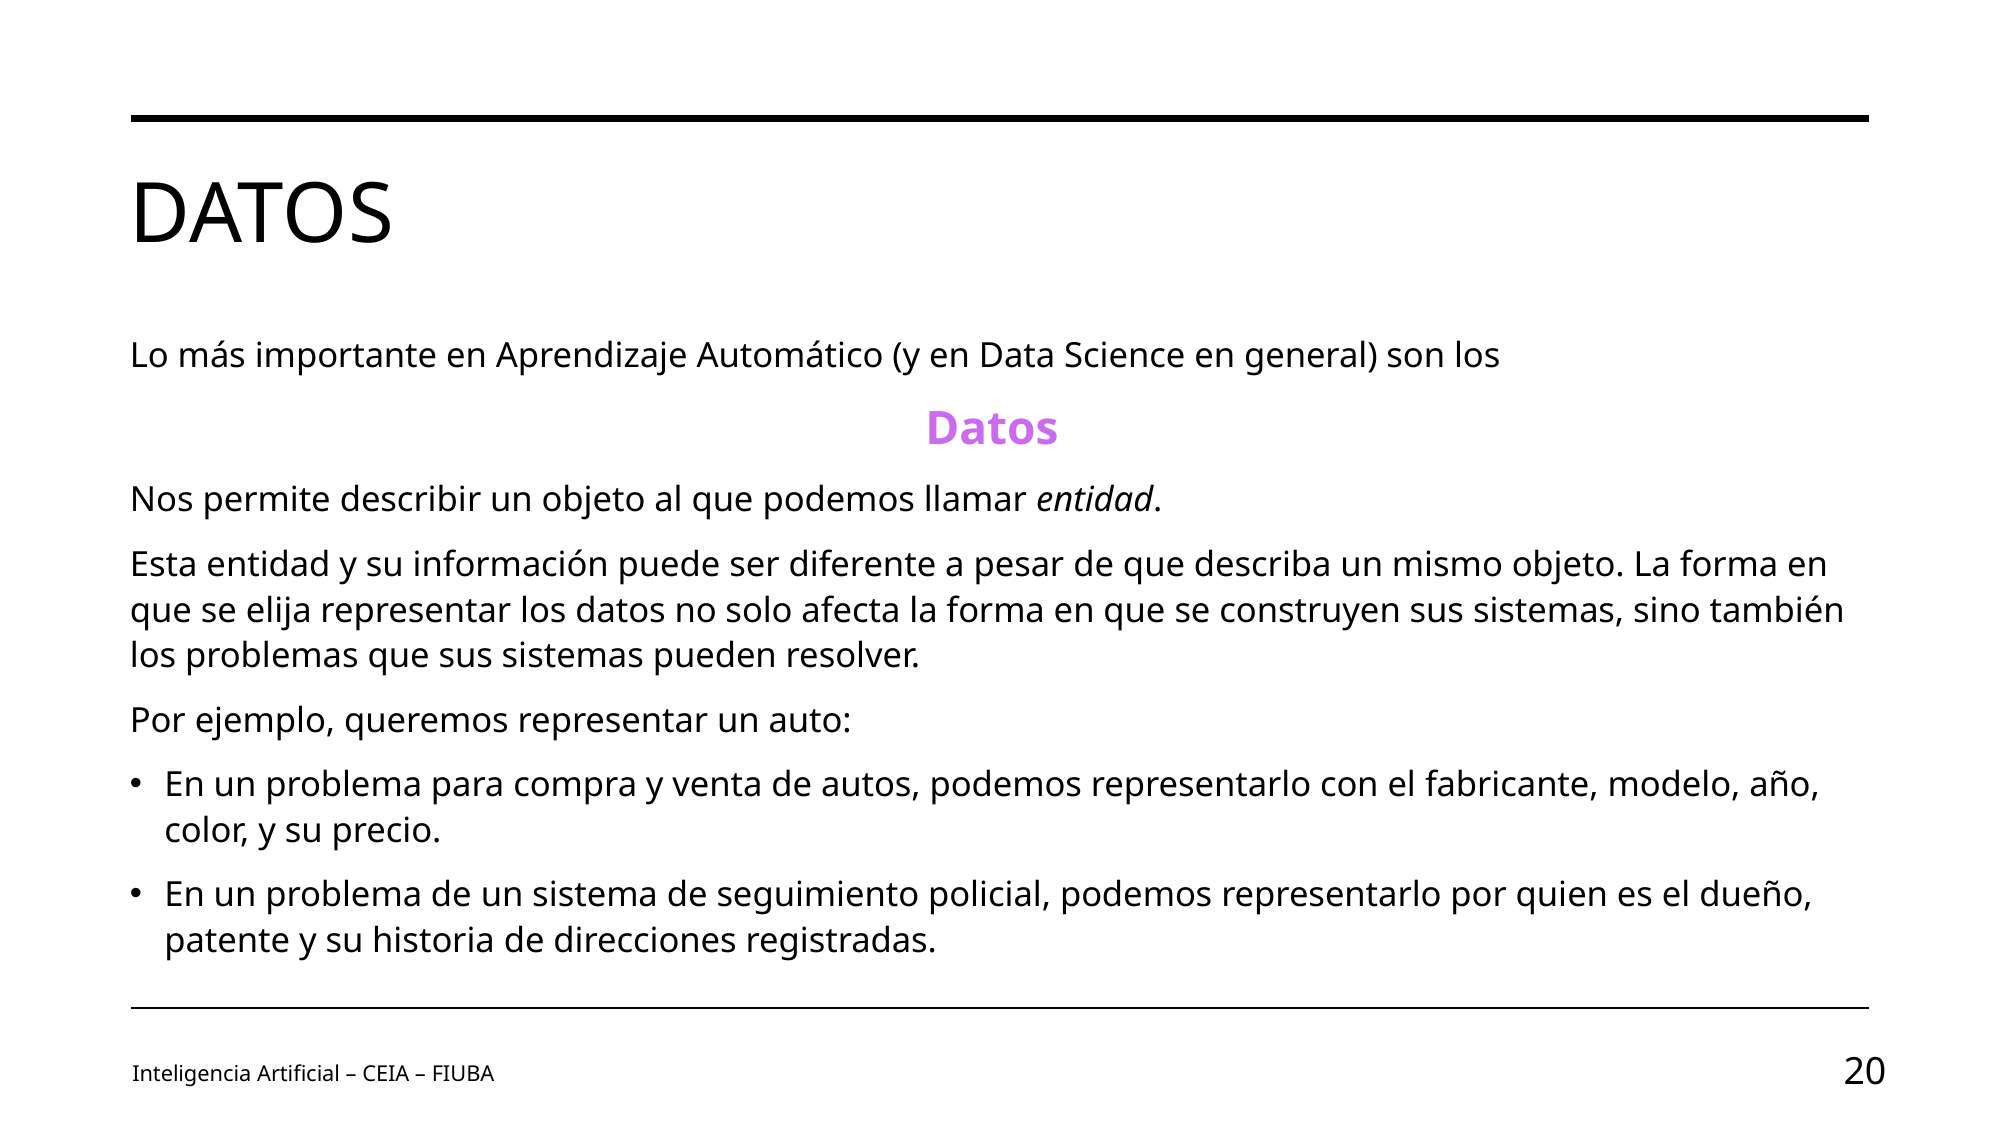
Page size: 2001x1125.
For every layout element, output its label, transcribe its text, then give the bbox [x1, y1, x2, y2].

footer Inteligencia Artificial – CEIA – FIUBA [117, 1042, 862, 1103]
title Datos [114, 151, 1869, 321]
list Lo más importante en Aprendizaje Automático (y en Data Science en general) son los Datos Nos permite describir un objeto al que podemos llamar entidad. Esta entidad y su información puede ser diferente a pesar de que describa un mismo objeto. La forma en que se elija representar los datos no solo afecta la forma en que se construyen sus sistemas, sino también los problemas que sus sistemas pueden resolver. Por ejemplo, queremos representar un auto: En un problema para compra y venta de autos, podemos representarlo con el fabricante, modelo, año, color, y su precio. En un problema de un sistema de seguimiento policial, podemos representarlo por quien es el dueño, patente y su historia de direcciones registradas. [114, 321, 1869, 973]
slide_number 20 [1791, 1042, 1902, 1103]
